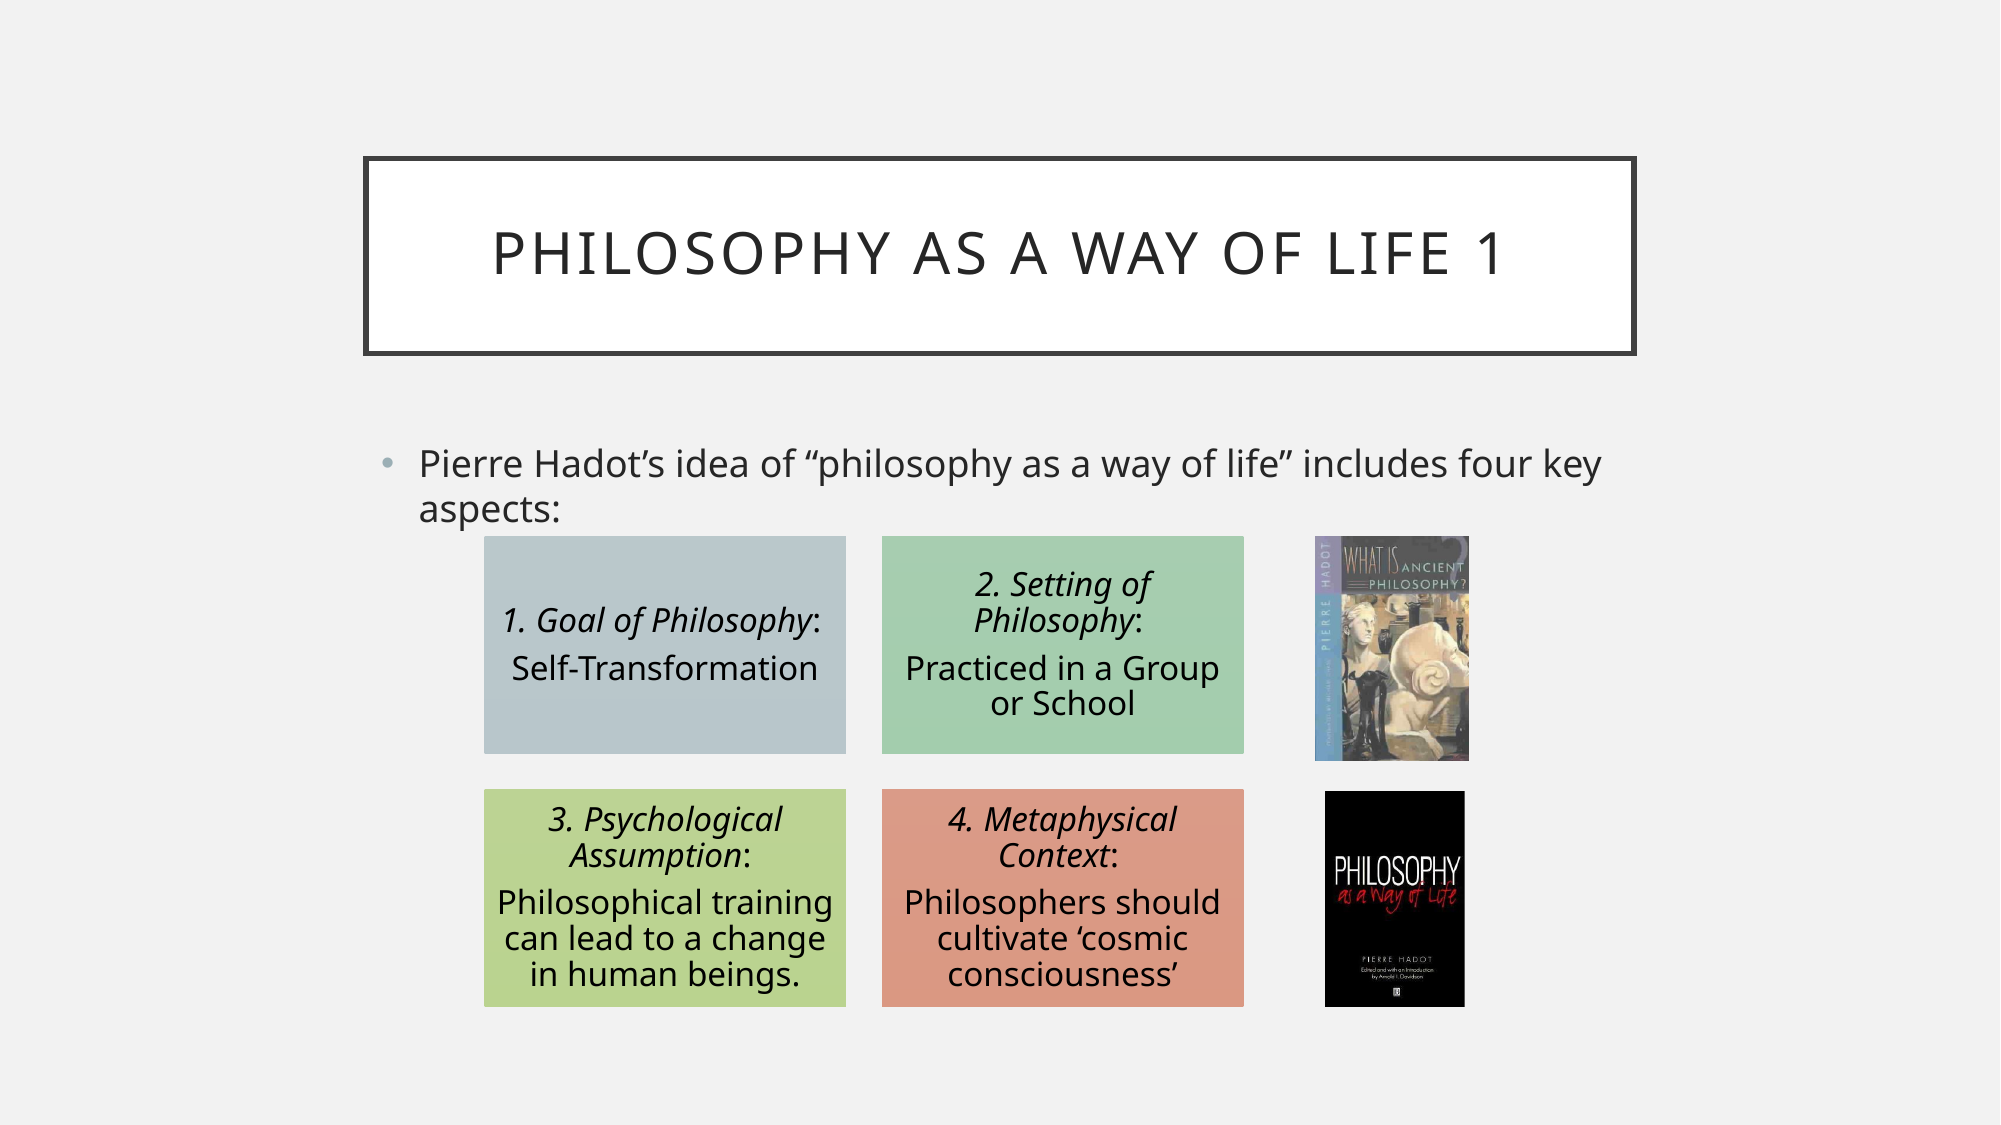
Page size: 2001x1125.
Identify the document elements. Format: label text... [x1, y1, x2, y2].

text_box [333, 536, 1395, 1007]
title Philosophy as a way of life 1 [363, 156, 1637, 356]
list Pierre Hadot’s idea of “philosophy as a way of life” includes four key aspects: [366, 432, 1634, 942]
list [1395, 791, 1465, 1007]
picture [1395, 536, 1469, 761]
